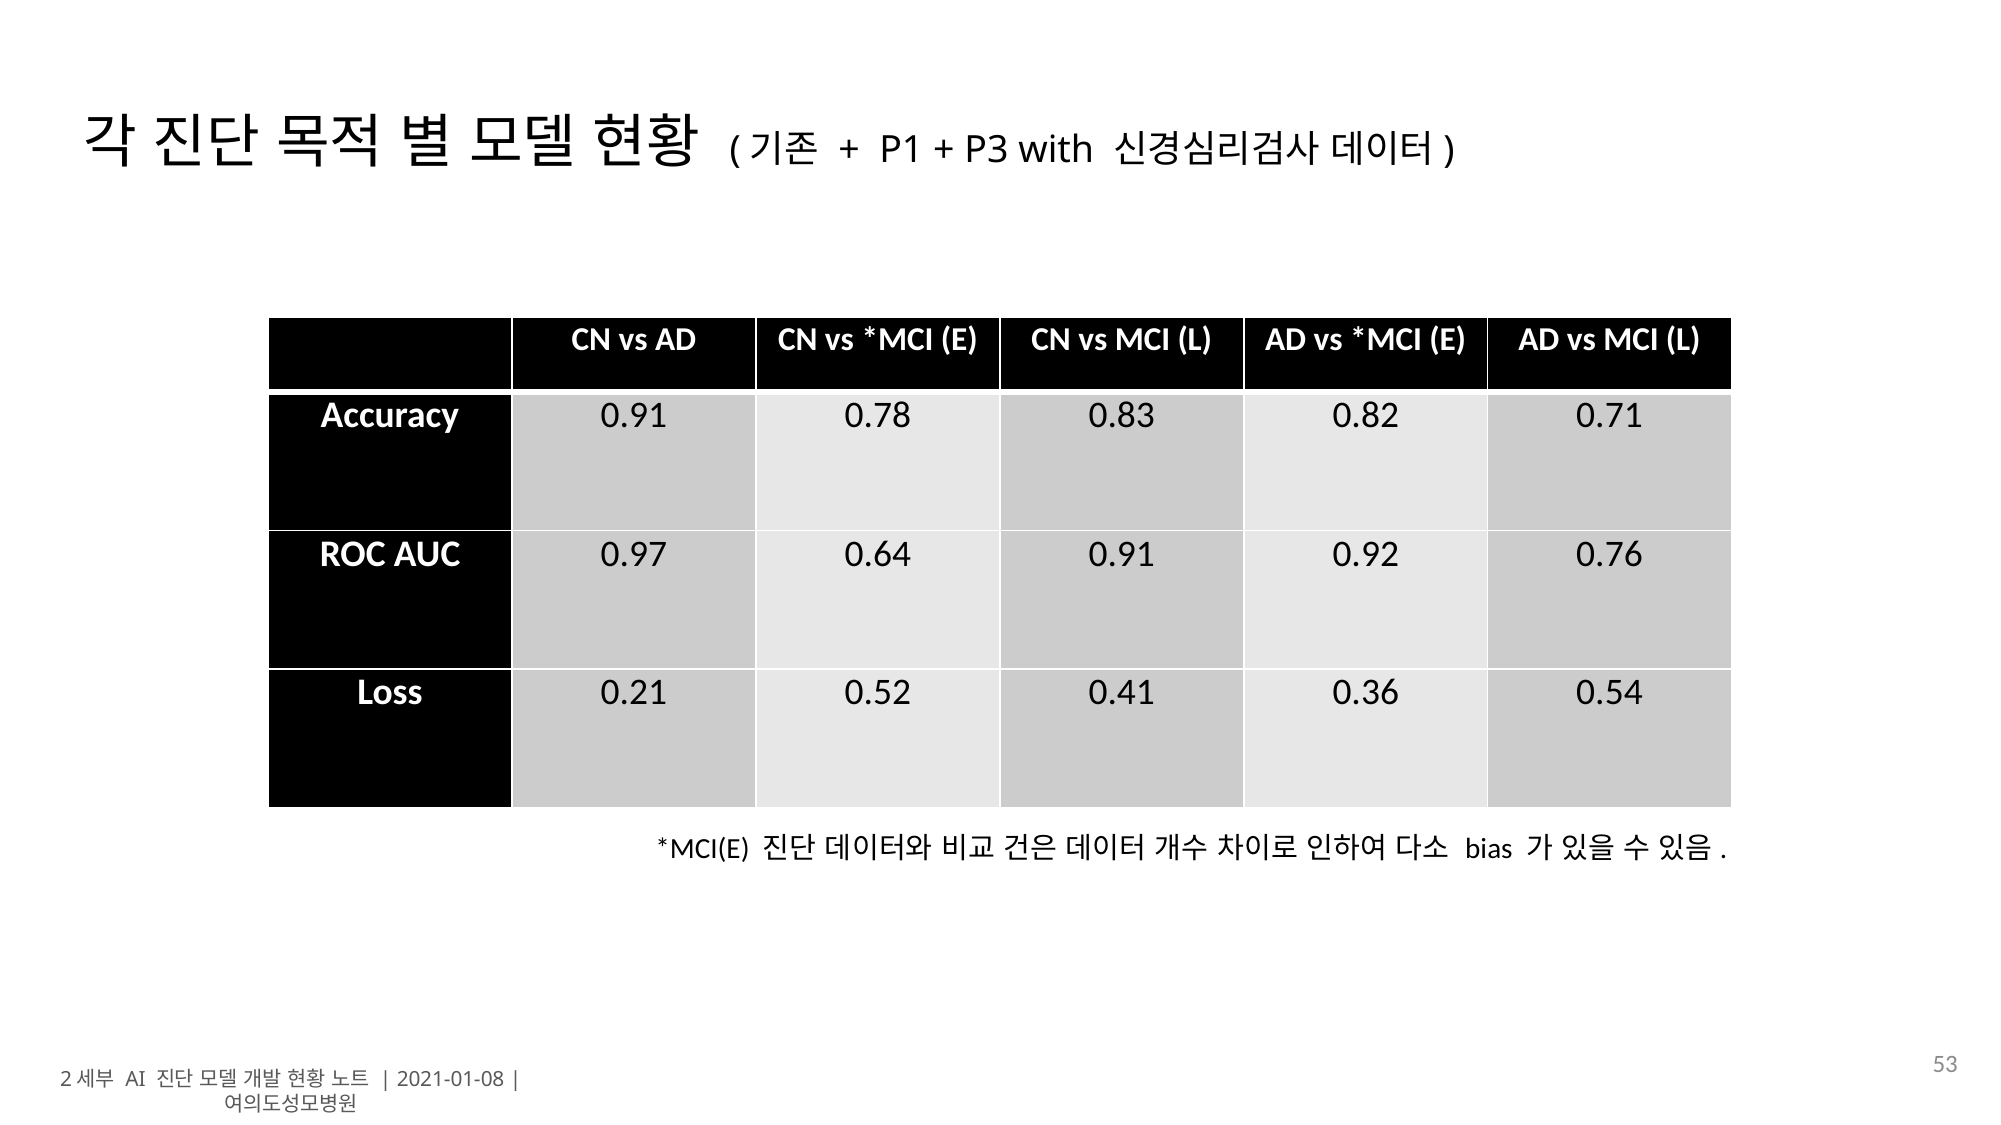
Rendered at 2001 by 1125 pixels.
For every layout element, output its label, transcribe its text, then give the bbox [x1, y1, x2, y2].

table_cell 0.76 [1488, 531, 1731, 668]
table_cell 0.82 [1245, 395, 1487, 530]
table_cell 0.54 [1488, 670, 1731, 807]
table_header AD vs *MCI (E) [1245, 318, 1487, 389]
slide_number 53 [1853, 1019, 1974, 1106]
table_cell 0.91 [513, 395, 755, 530]
table_cell 0.83 [1001, 395, 1243, 530]
table_cell 0.97 [513, 531, 755, 668]
table_cell 0.71 [1488, 395, 1731, 530]
table_cell 0.36 [1245, 670, 1487, 807]
table_cell 0.41 [1001, 670, 1243, 807]
table_cell ROC AUC [269, 531, 511, 668]
table_cell 0.92 [1245, 531, 1487, 668]
table_header AD vs MCI (L) [1488, 318, 1731, 389]
table_cell 0.21 [513, 670, 755, 807]
text_box 2세부 AI 진단 모델 개발 현황 노트 | 2021-01-08 | 여의도성모병원 [0, 1055, 582, 1125]
table_header [269, 318, 511, 389]
table_header CN vs AD [513, 318, 755, 389]
title 각 진단 목적 별 모델 현황 (기존 + P1 + P3 with 신경심리검사 데이터) [68, 51, 1932, 236]
table_cell Loss [269, 670, 511, 807]
table_header CN vs MCI (L) [1001, 318, 1243, 389]
table_cell 0.52 [757, 670, 999, 807]
table_cell 0.64 [757, 531, 999, 668]
table_cell Accuracy [269, 395, 511, 530]
table_header CN vs *MCI (E) [757, 318, 999, 389]
table_cell 0.78 [757, 395, 999, 530]
text_box *MCI(E) 진단 데이터와 비교 건은 데이터 개수 차이로 인하여 다소 bias 가 있을 수 있음. [640, 821, 1743, 872]
table_cell 0.91 [1001, 531, 1243, 668]
